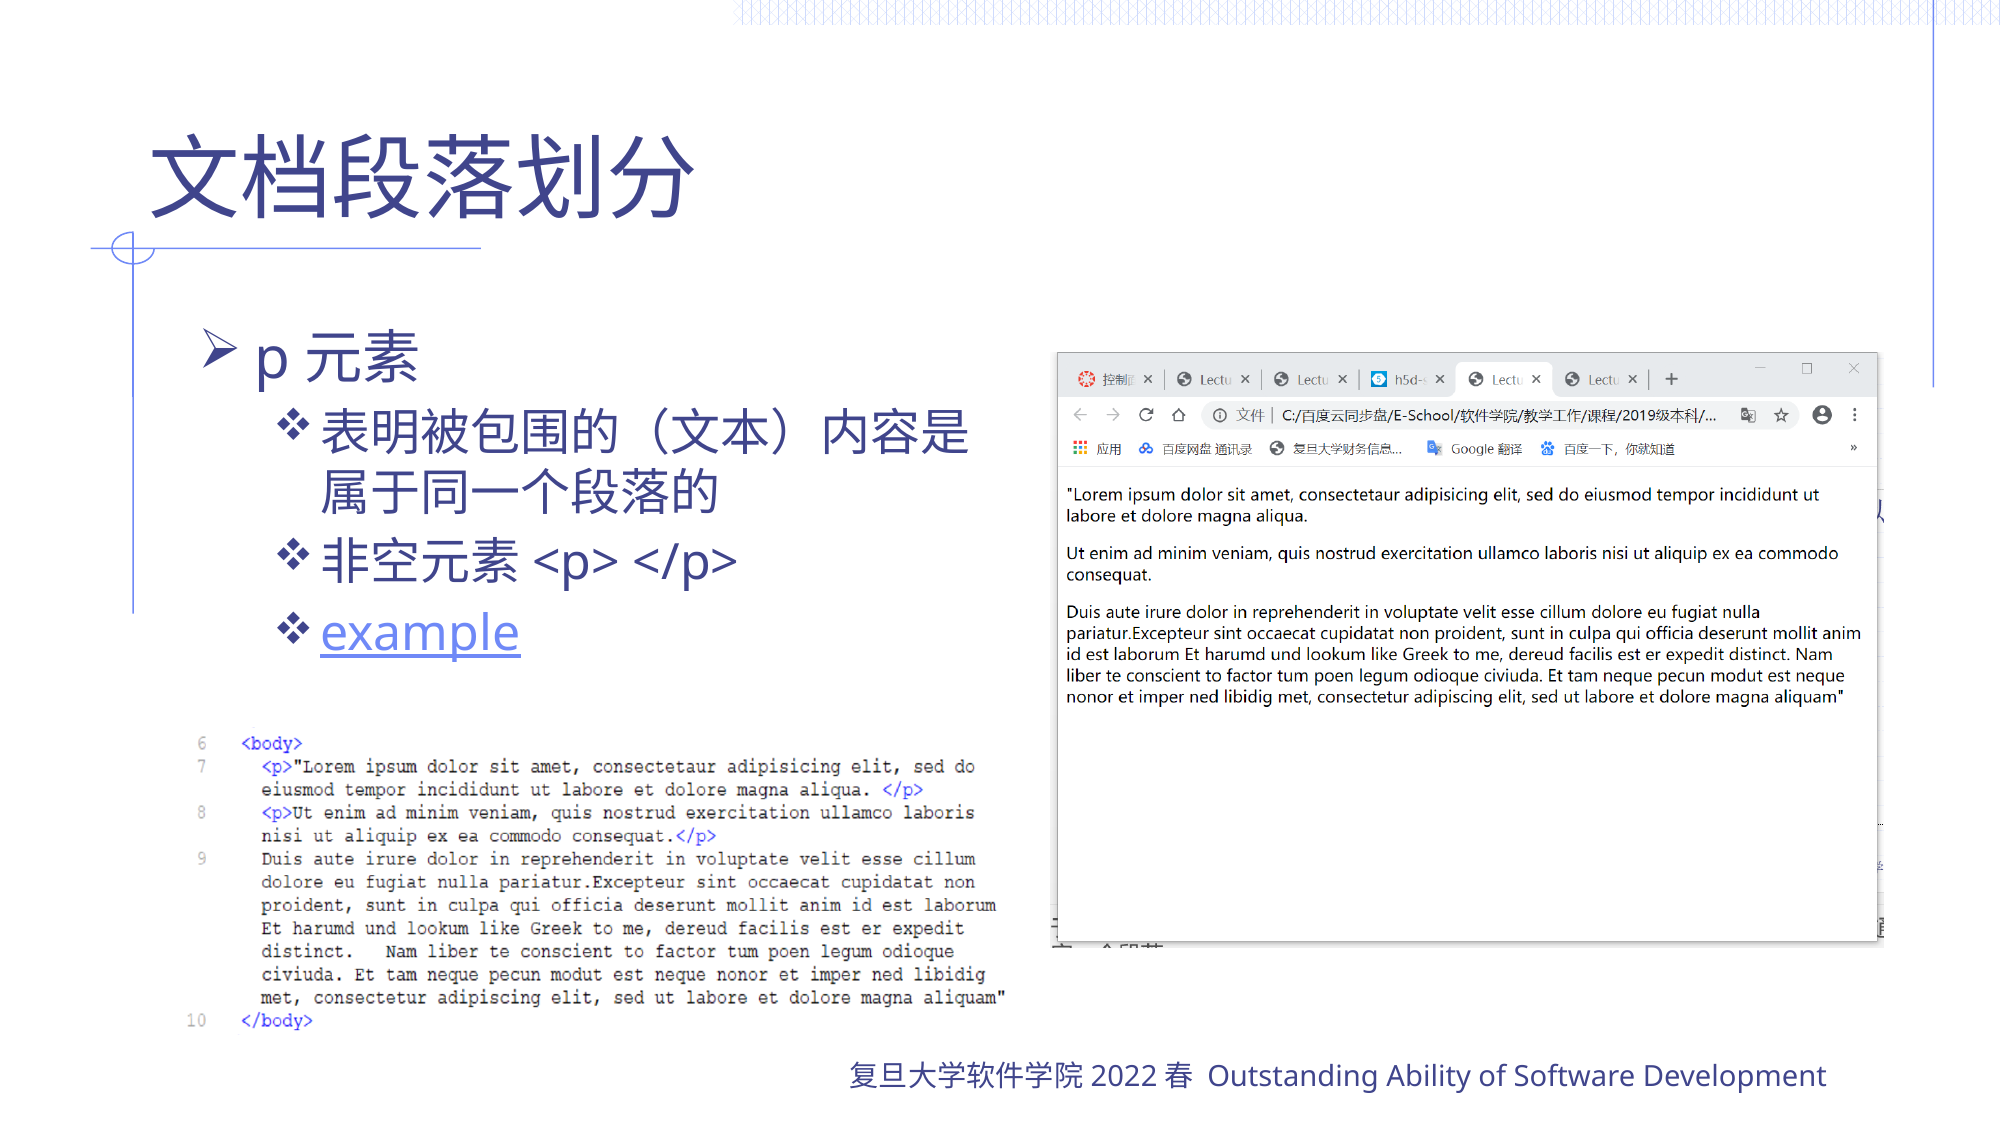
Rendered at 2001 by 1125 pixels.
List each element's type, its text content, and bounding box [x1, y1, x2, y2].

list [1049, 351, 1884, 949]
title 文档段落划分 [133, 50, 1834, 238]
list p元素 表明被包围的（文本）内容是属于同一个段落的 非空元素<p> </p> example [183, 312, 1017, 727]
picture [182, 727, 1018, 1036]
